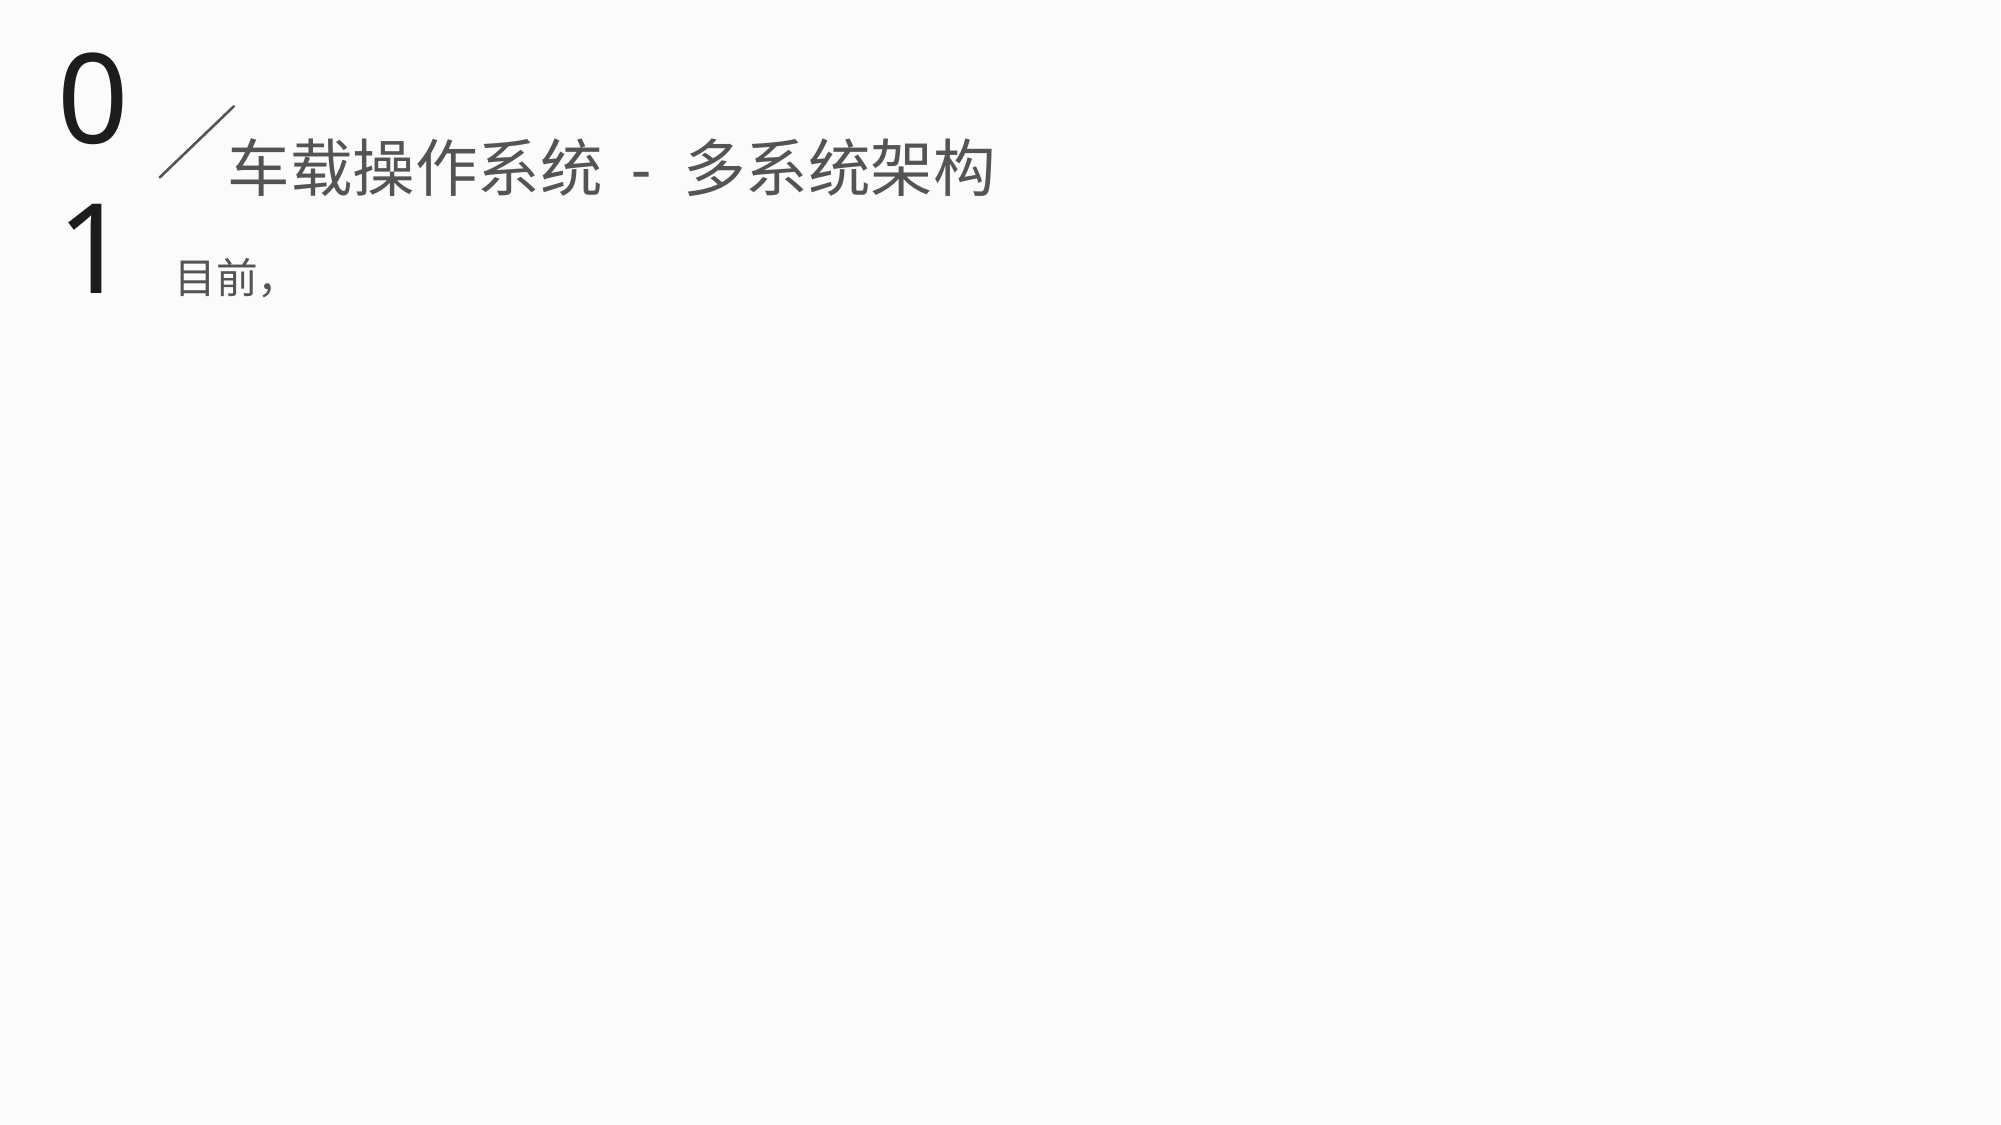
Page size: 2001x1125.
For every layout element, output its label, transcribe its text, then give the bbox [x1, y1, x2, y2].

text_box 车载操作系统 - 多系统架构 [213, 106, 1036, 211]
text_box 01 [42, 10, 214, 326]
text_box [159, 106, 234, 178]
text_box 目前， [159, 234, 1782, 310]
